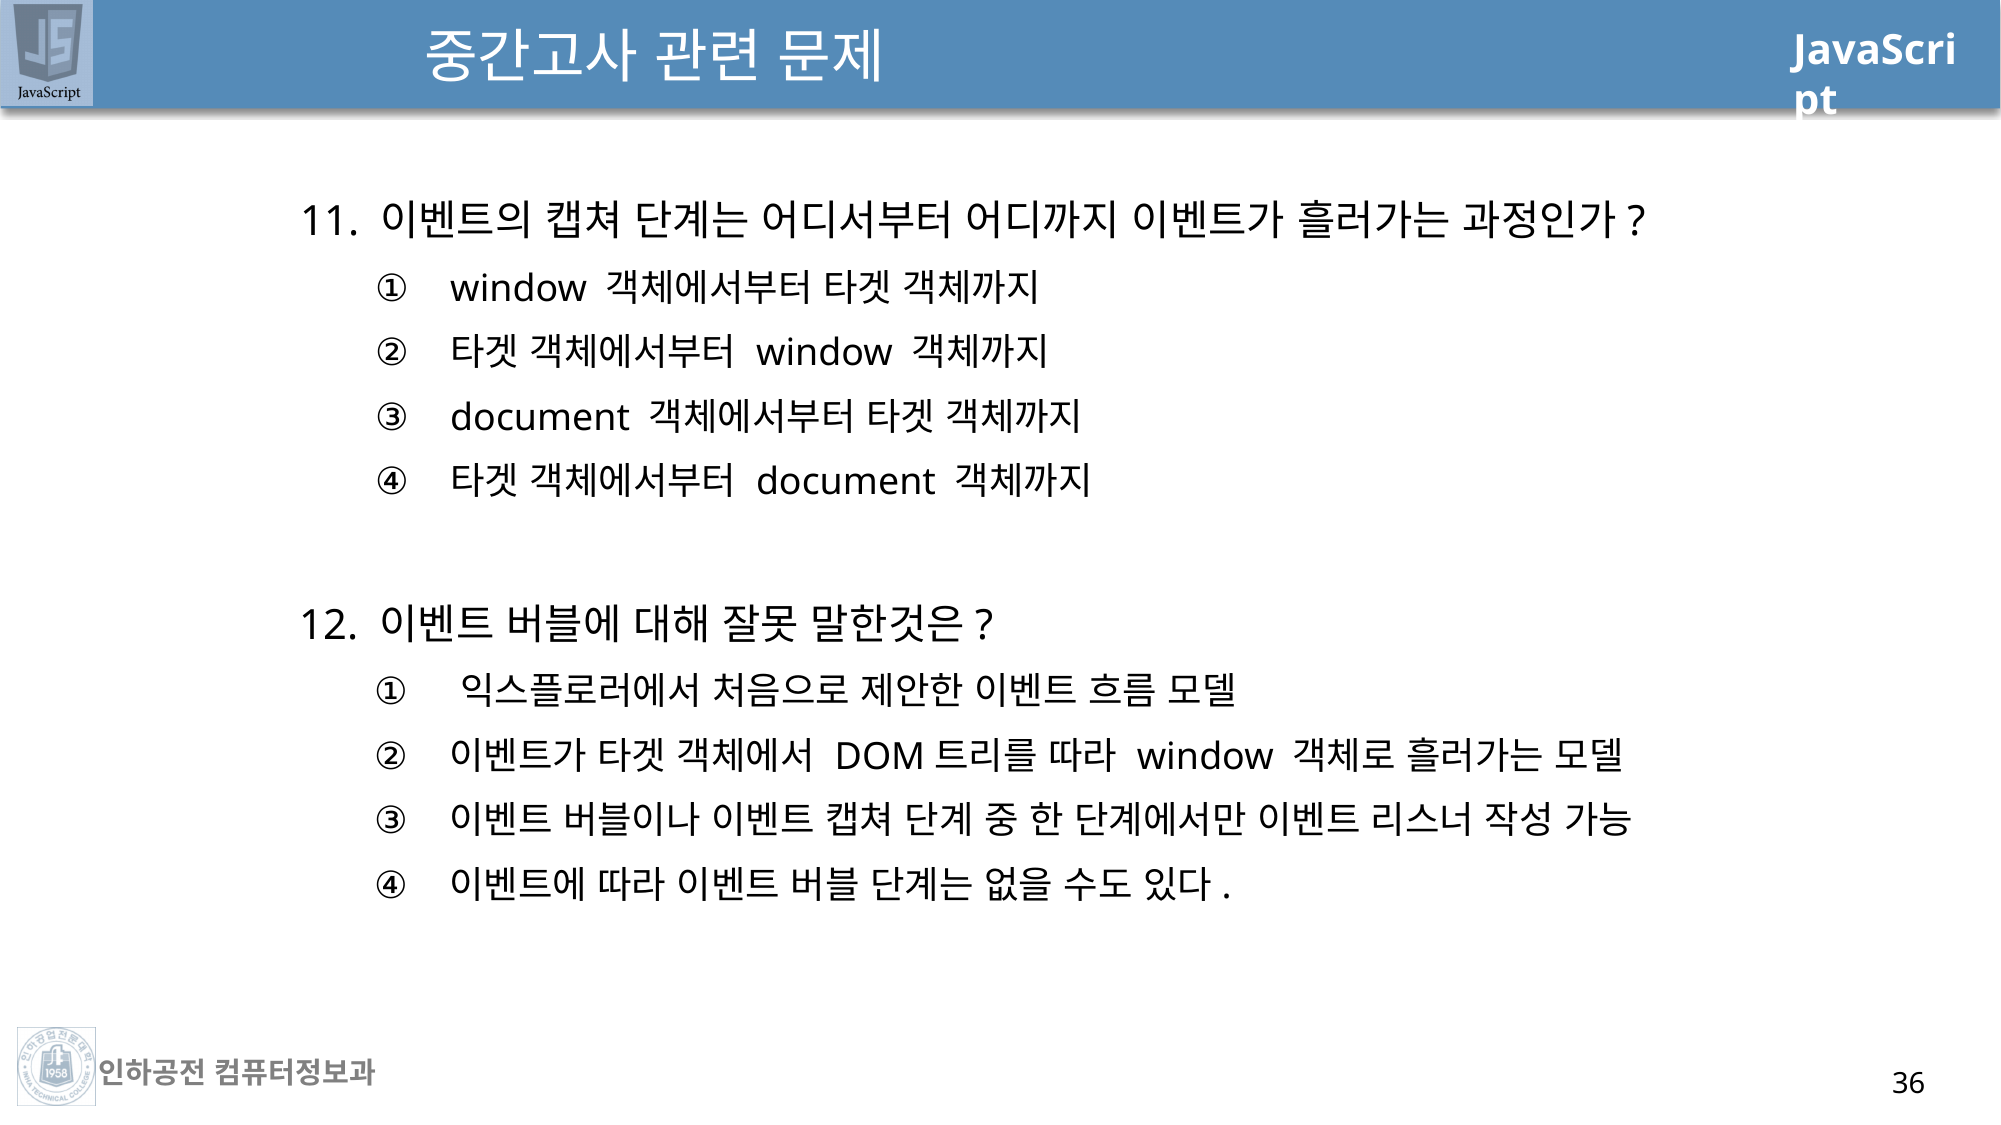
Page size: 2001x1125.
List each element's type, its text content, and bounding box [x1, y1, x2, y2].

text_box 11. 이벤트의 캡쳐 단계는 어디서부터 어디까지 이벤트가 흘러가는 과정인가? window 객체에서부터 타겟 객체까지 타겟 객체에서부터 window 객체까지 document 객체에서부터 타겟 객체까지 타겟 객체에서부터 document 객체까지 [285, 184, 1792, 510]
title 중간고사 관련 문제 [409, 7, 1591, 102]
text_box 12. 이벤트 버블에 대해 잘못 말한것은? 익스플로러에서 처음으로 제안한 이벤트 흐름 모델 이벤트가 타겟 객체에서 DOM트리를 따라 window 객체로 흘러가는 모델 이벤트 버블이나 이벤트 캡쳐 단계 중 한 단계에서만 이벤트 리스너 작성 가능 이벤트에 따라 이벤트 버블 단계는 없을 수도 있다. [284, 588, 1780, 914]
